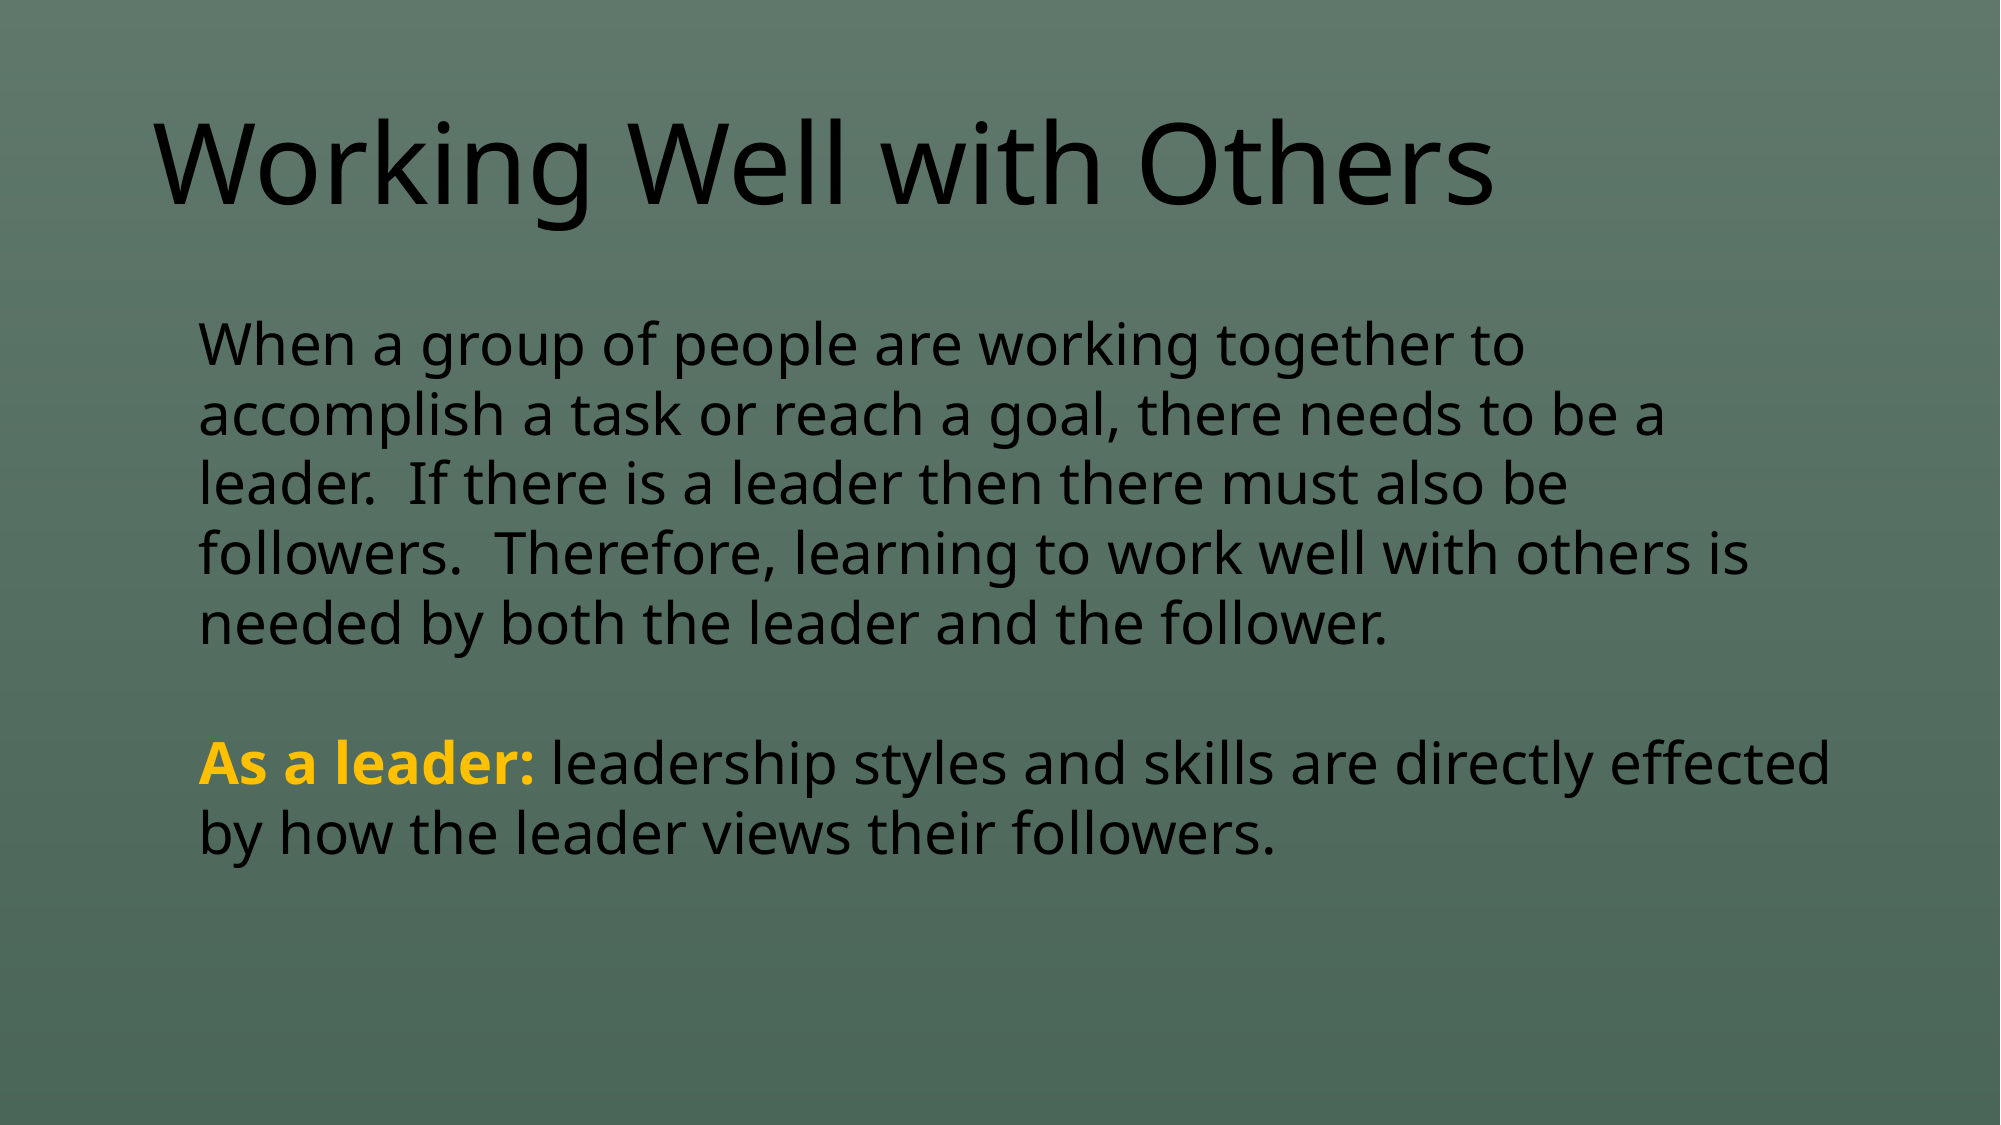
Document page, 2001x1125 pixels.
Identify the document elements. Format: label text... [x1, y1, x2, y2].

list When a group of people are working together to accomplish a task or reach a goal, there needs to be a leader. If there is a leader then there must also be followers. Therefore, learning to work well with others is needed by both the leader and the follower. As a leader: leadership styles and skills are directly effected by how the leader views their followers. [183, 299, 1863, 1014]
title Working Well with Others [137, 59, 1863, 278]
